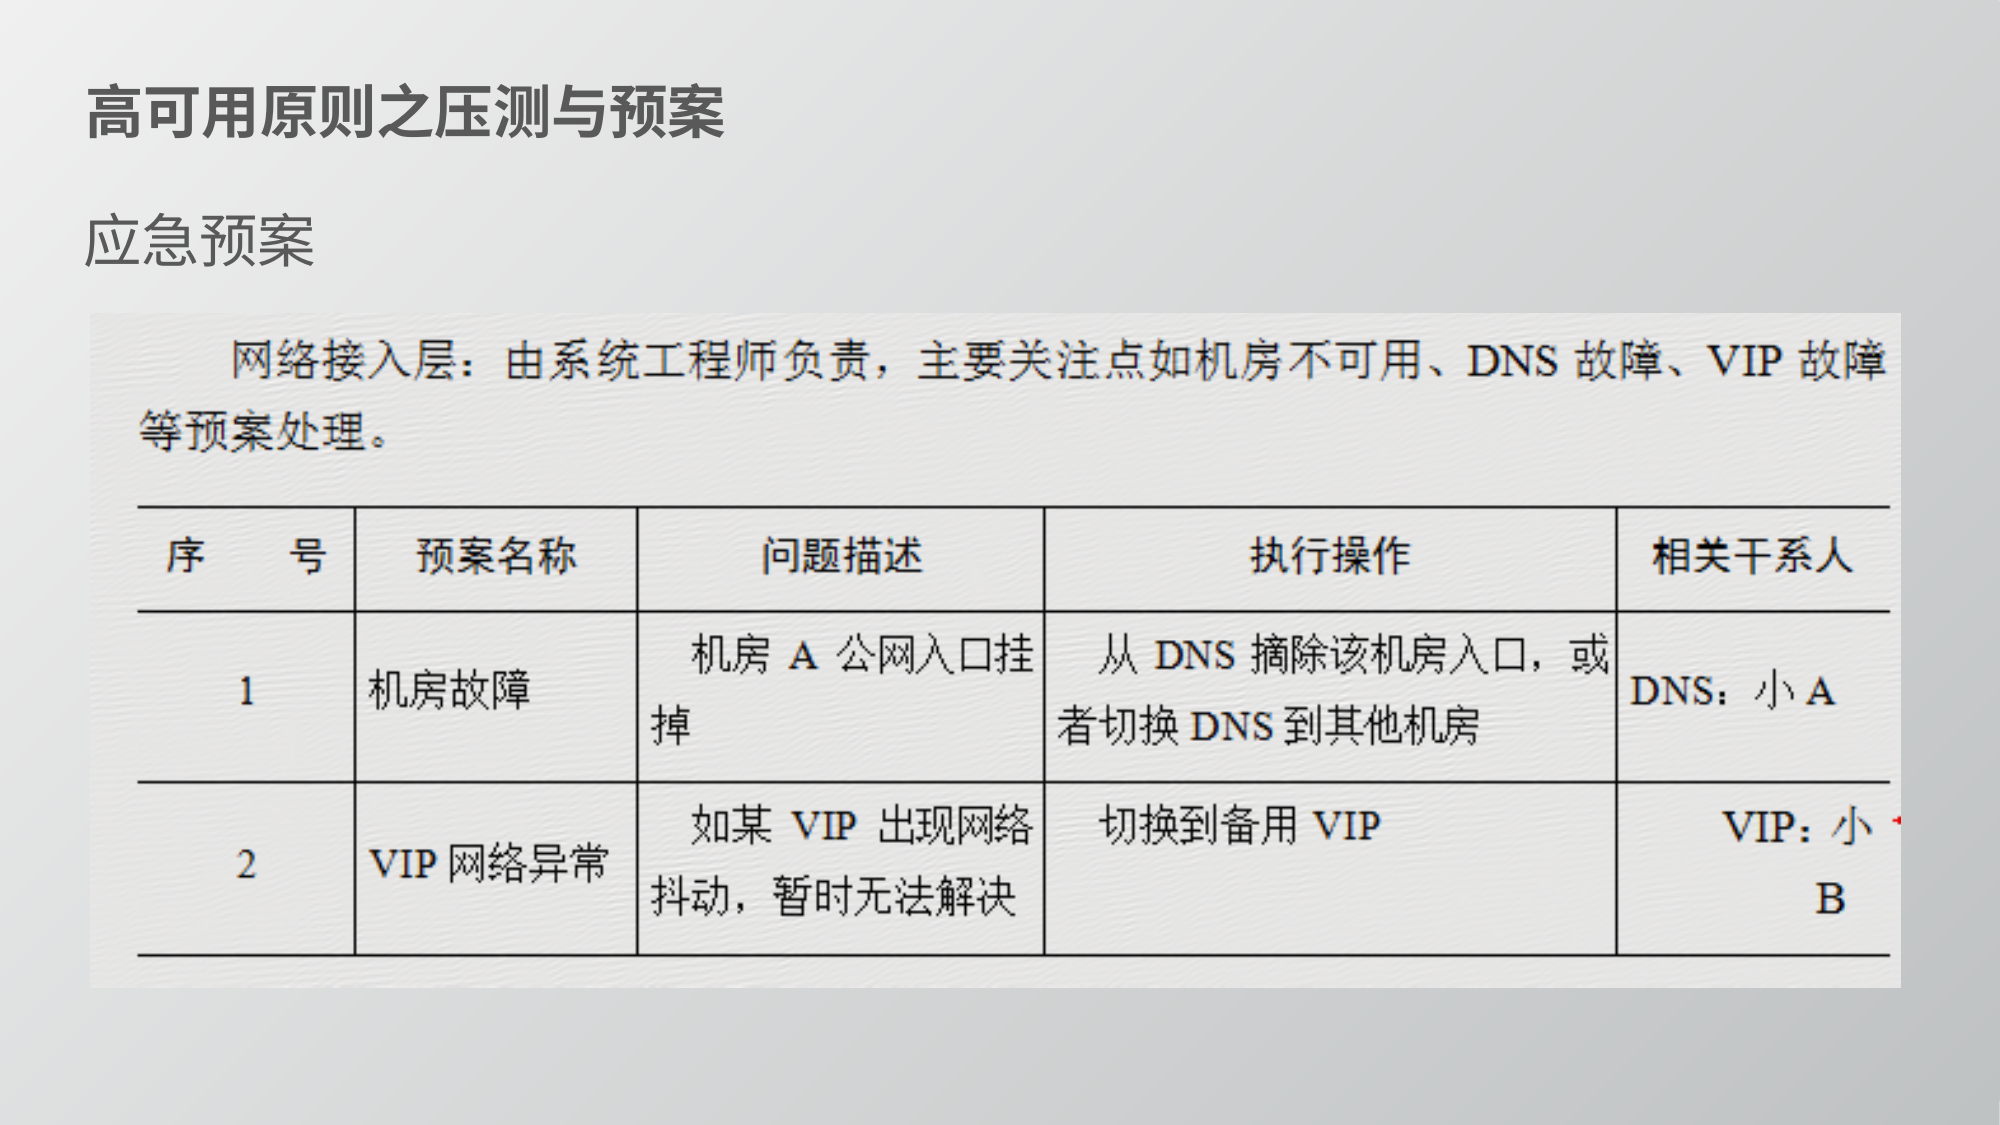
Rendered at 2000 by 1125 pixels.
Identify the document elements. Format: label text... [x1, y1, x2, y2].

picture [89, 313, 1901, 988]
text_box 应急预案 [68, 196, 331, 281]
text_box 高可用原则之压测与预案 [70, 54, 1268, 153]
